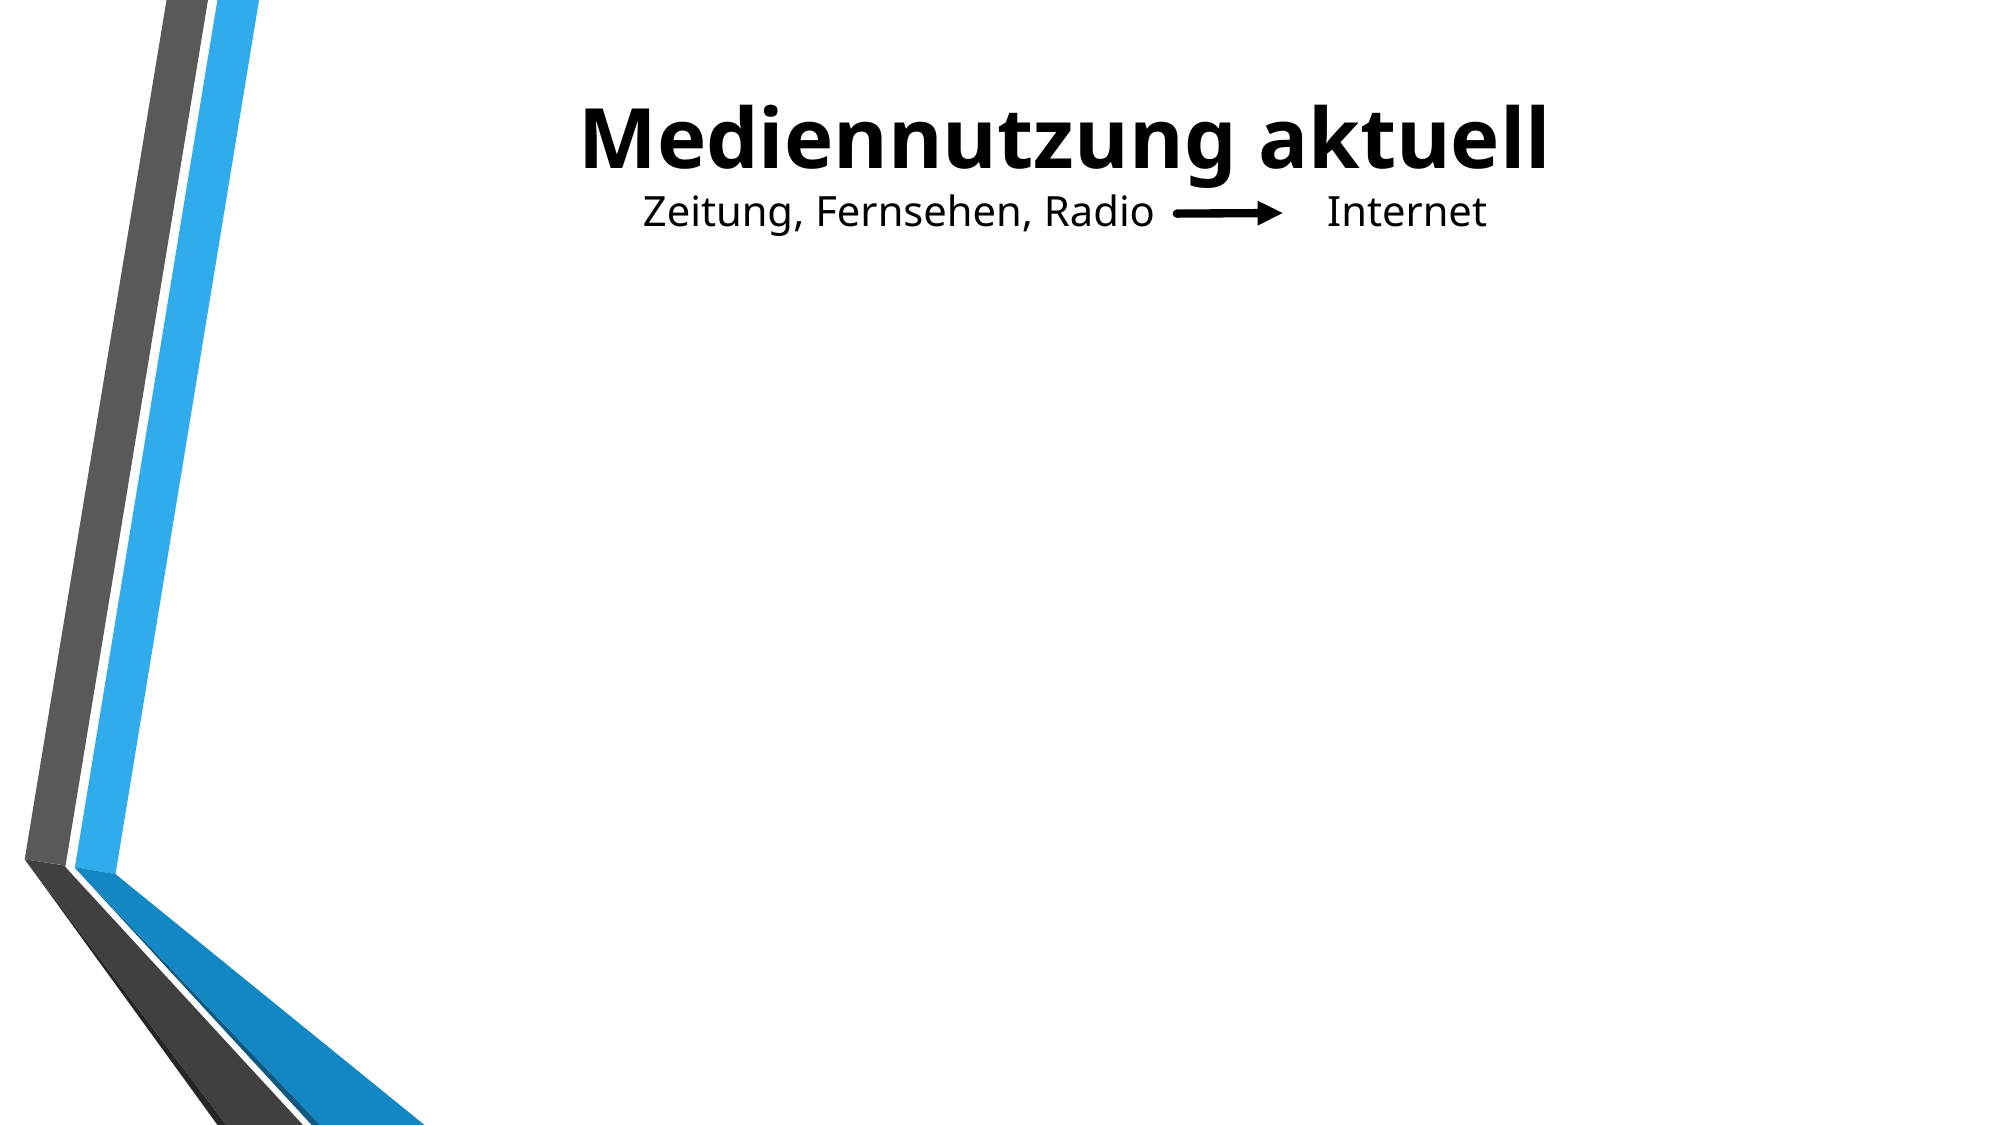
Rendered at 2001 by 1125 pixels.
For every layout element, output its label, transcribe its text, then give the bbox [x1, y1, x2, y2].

title Mediennutzung aktuell Zeitung, Fernsehen, Radio Internet [243, 16, 1887, 304]
